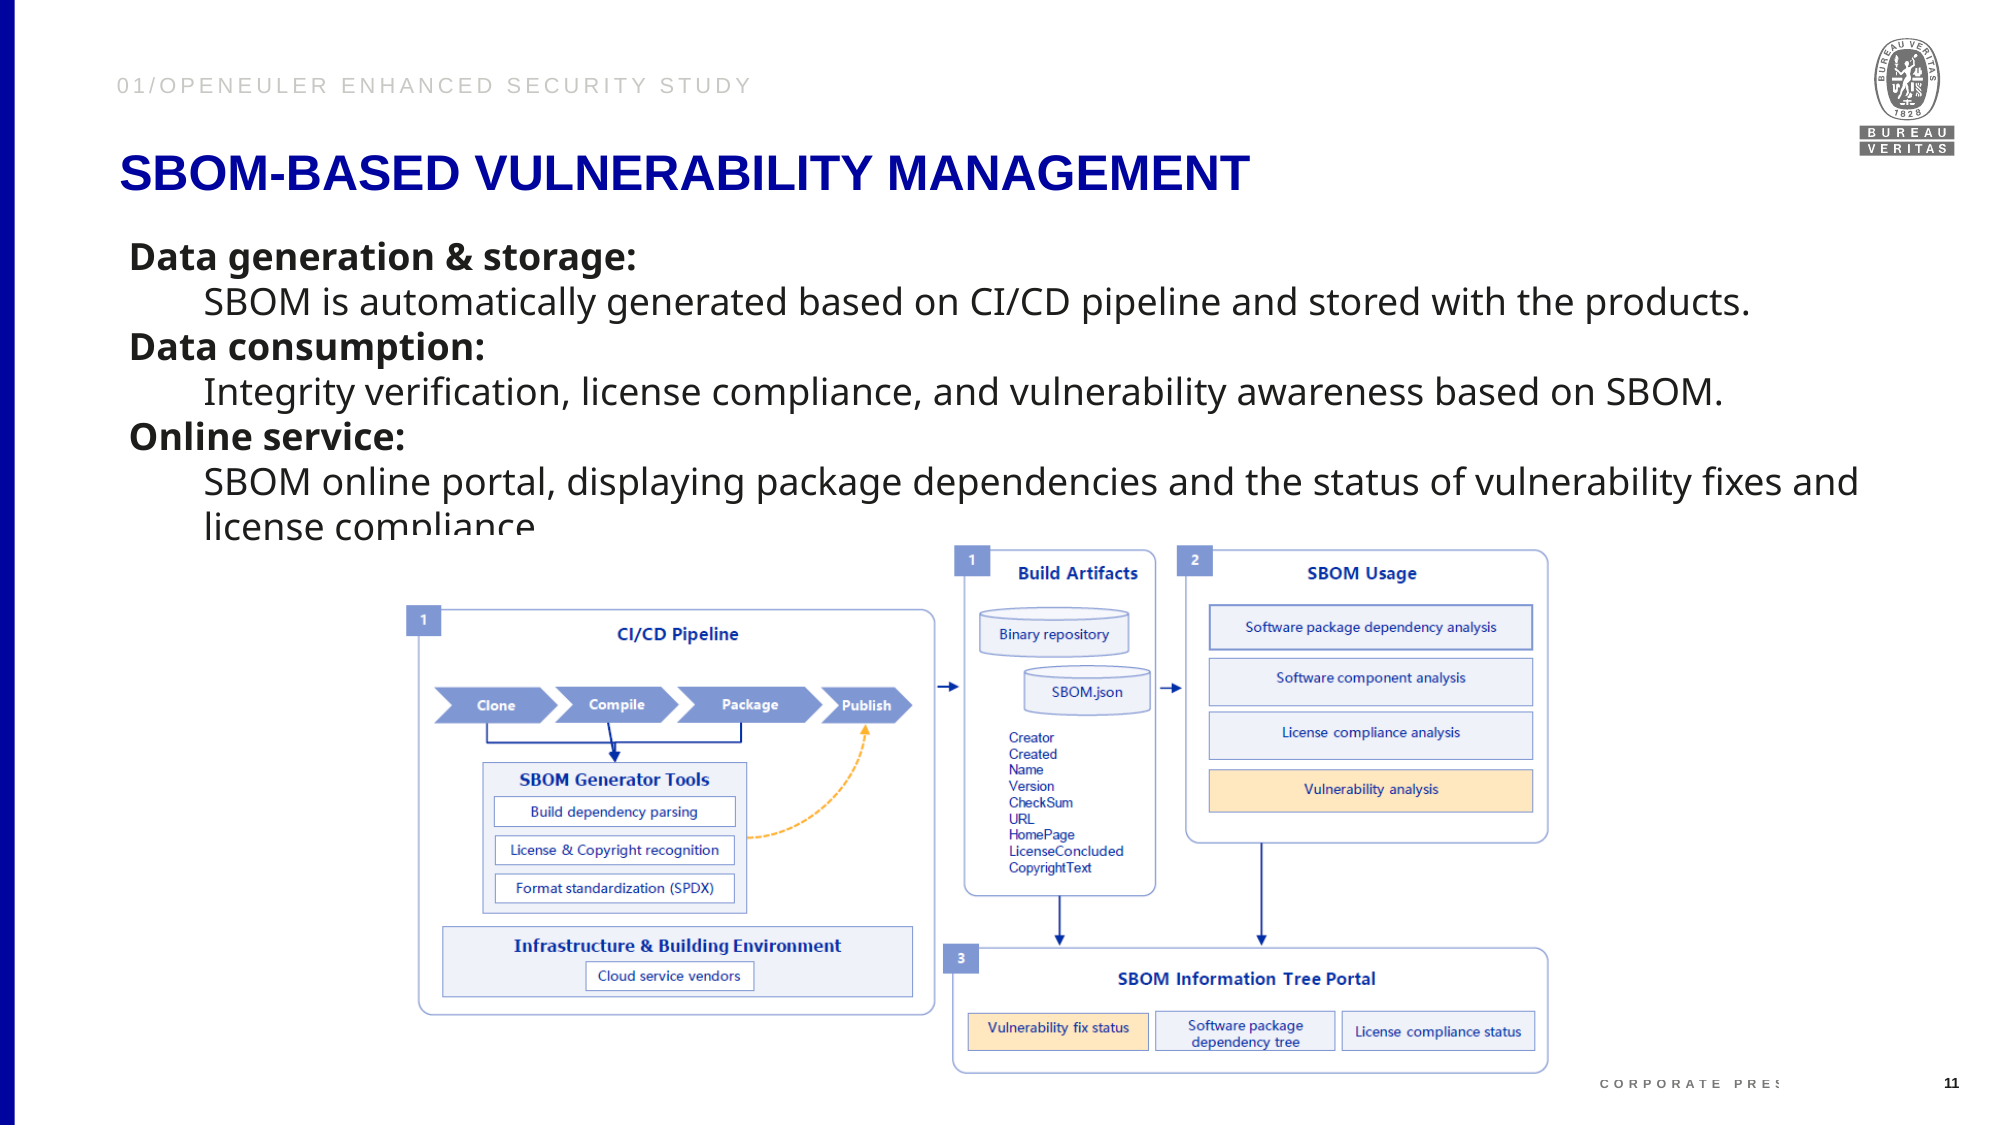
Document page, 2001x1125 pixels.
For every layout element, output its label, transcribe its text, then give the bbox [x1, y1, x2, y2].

picture [397, 535, 1558, 1083]
slide_number 11 [1917, 1066, 1975, 1099]
list 01/openEuler enhanced security study [95, 67, 771, 107]
title SBOM-based vulnerability management [95, 117, 1902, 215]
text_box Data generation & storage: SBOM is automatically generated based on CI/CD pipeline and stored with the products. Data consumption: Integrity verification, license compliance, and vulnerability awareness based on SBOM. Online service: SBOM online portal, displaying package dependencies and the status of vulnerability fixes and license compliance. [113, 225, 1920, 556]
footer Corporate Presentation [1393, 1068, 1902, 1099]
